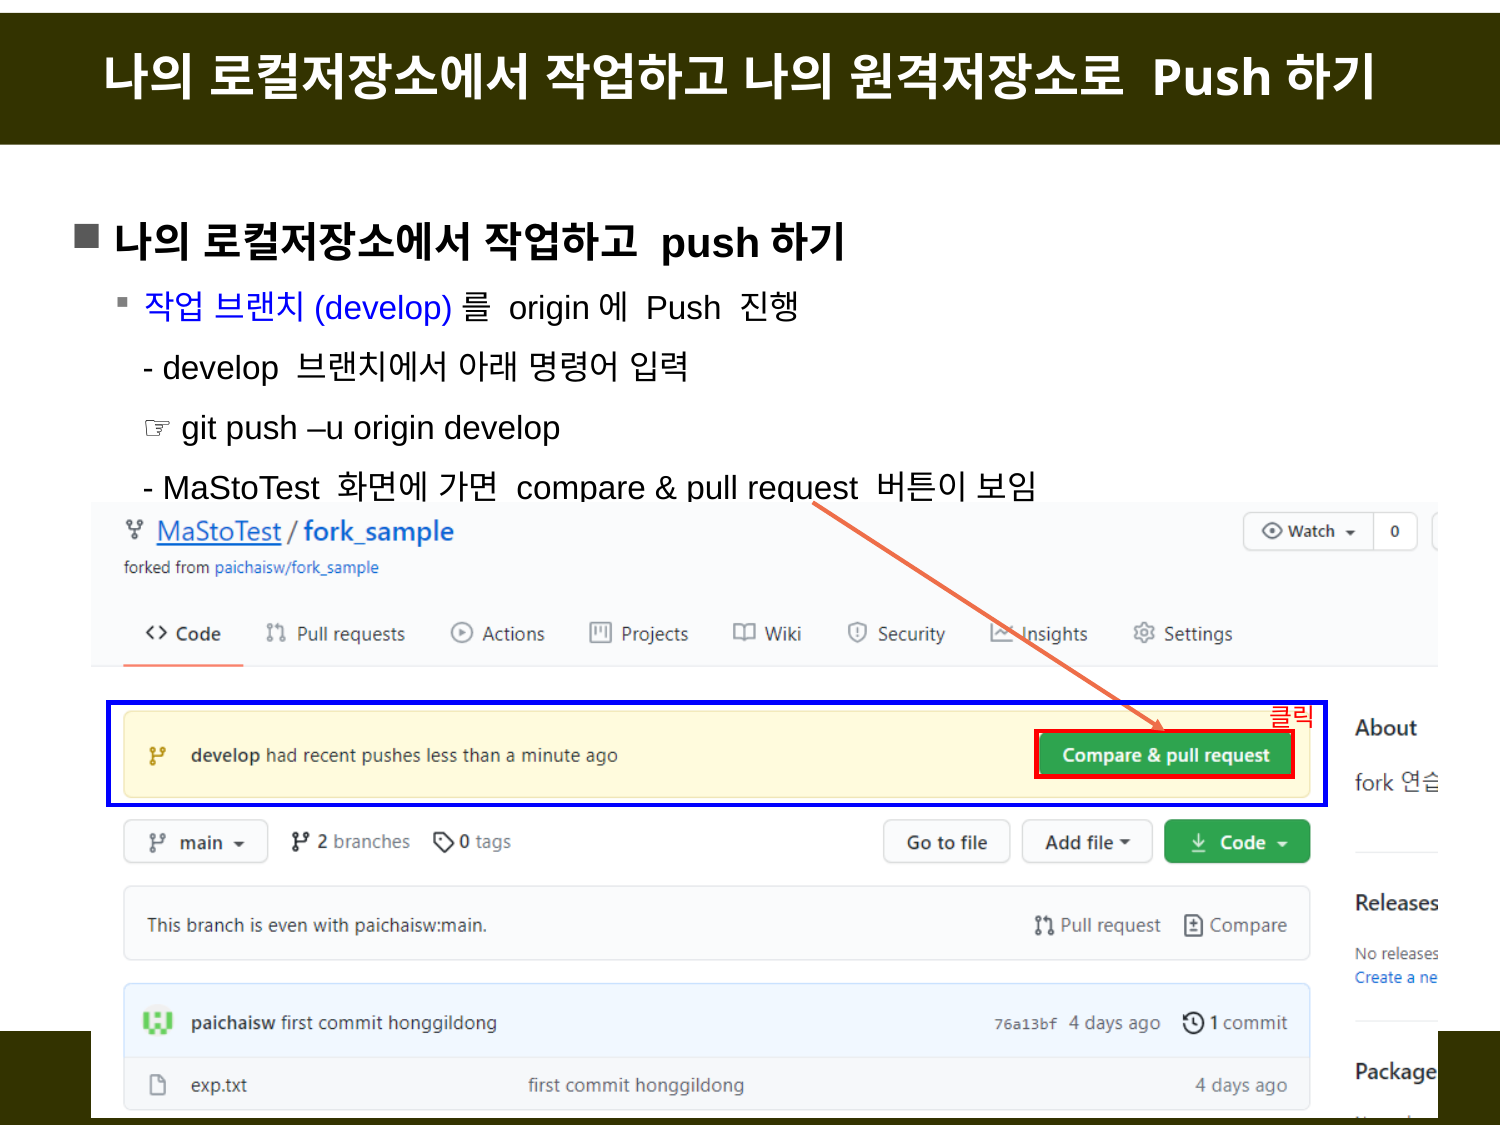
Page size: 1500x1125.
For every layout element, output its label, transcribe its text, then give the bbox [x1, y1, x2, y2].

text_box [812, 502, 1165, 731]
title 나의 로컬저장소에서 작업하고 나의 원격저장소로 Push하기 [88, 31, 1441, 126]
picture [91, 502, 1438, 1118]
text_box 나의 로컬저장소에서 작업하고 push하기 작업 브랜치(develop)를 origin에 Push 진행 - develop 브랜치에서 아래 명령어 입력 ☞ git push –u origin develop - MaStoTest 화면에 가면 compare & pull request 버튼이 보임 [56, 183, 1474, 821]
